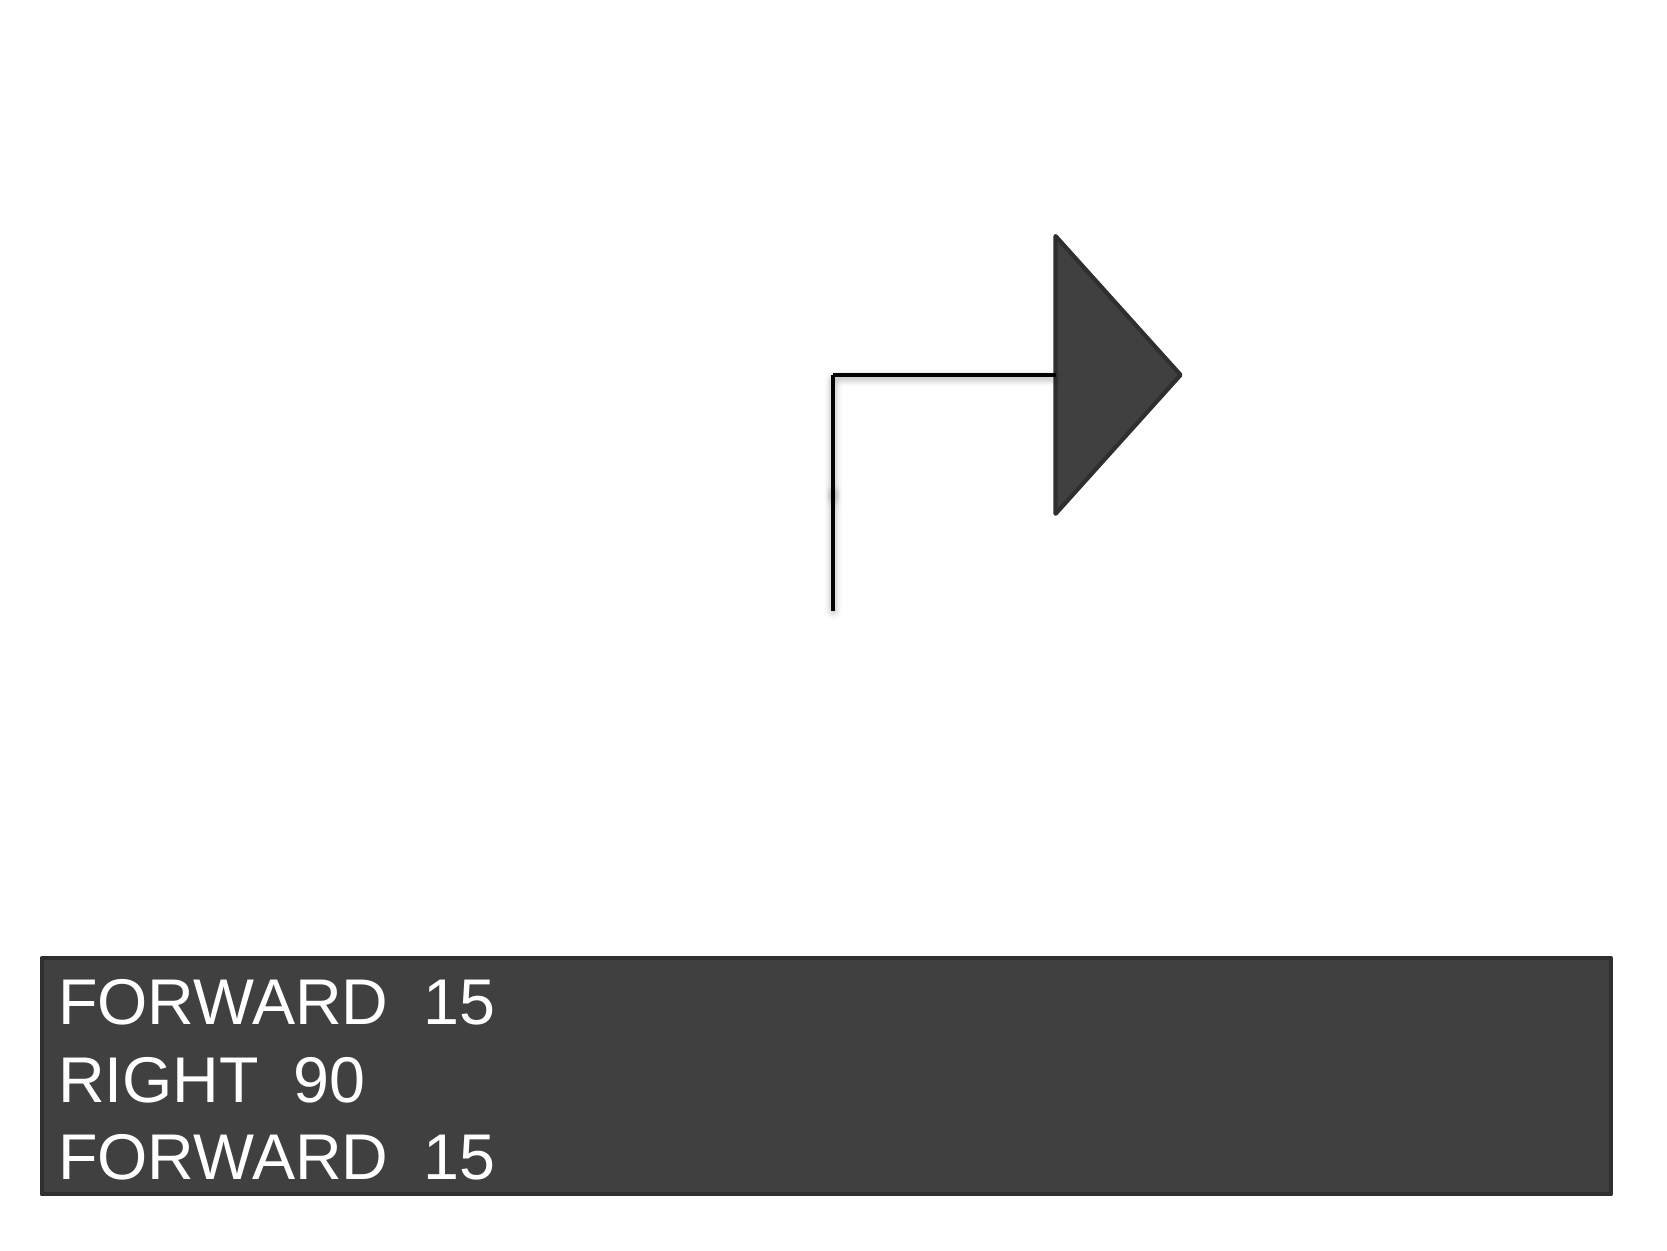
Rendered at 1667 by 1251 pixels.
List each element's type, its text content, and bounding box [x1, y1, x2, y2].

text_box FORWARD 15 RIGHT 90 FORWARD 15 [40, 956, 1613, 1196]
text_box [1053, 234, 1183, 516]
